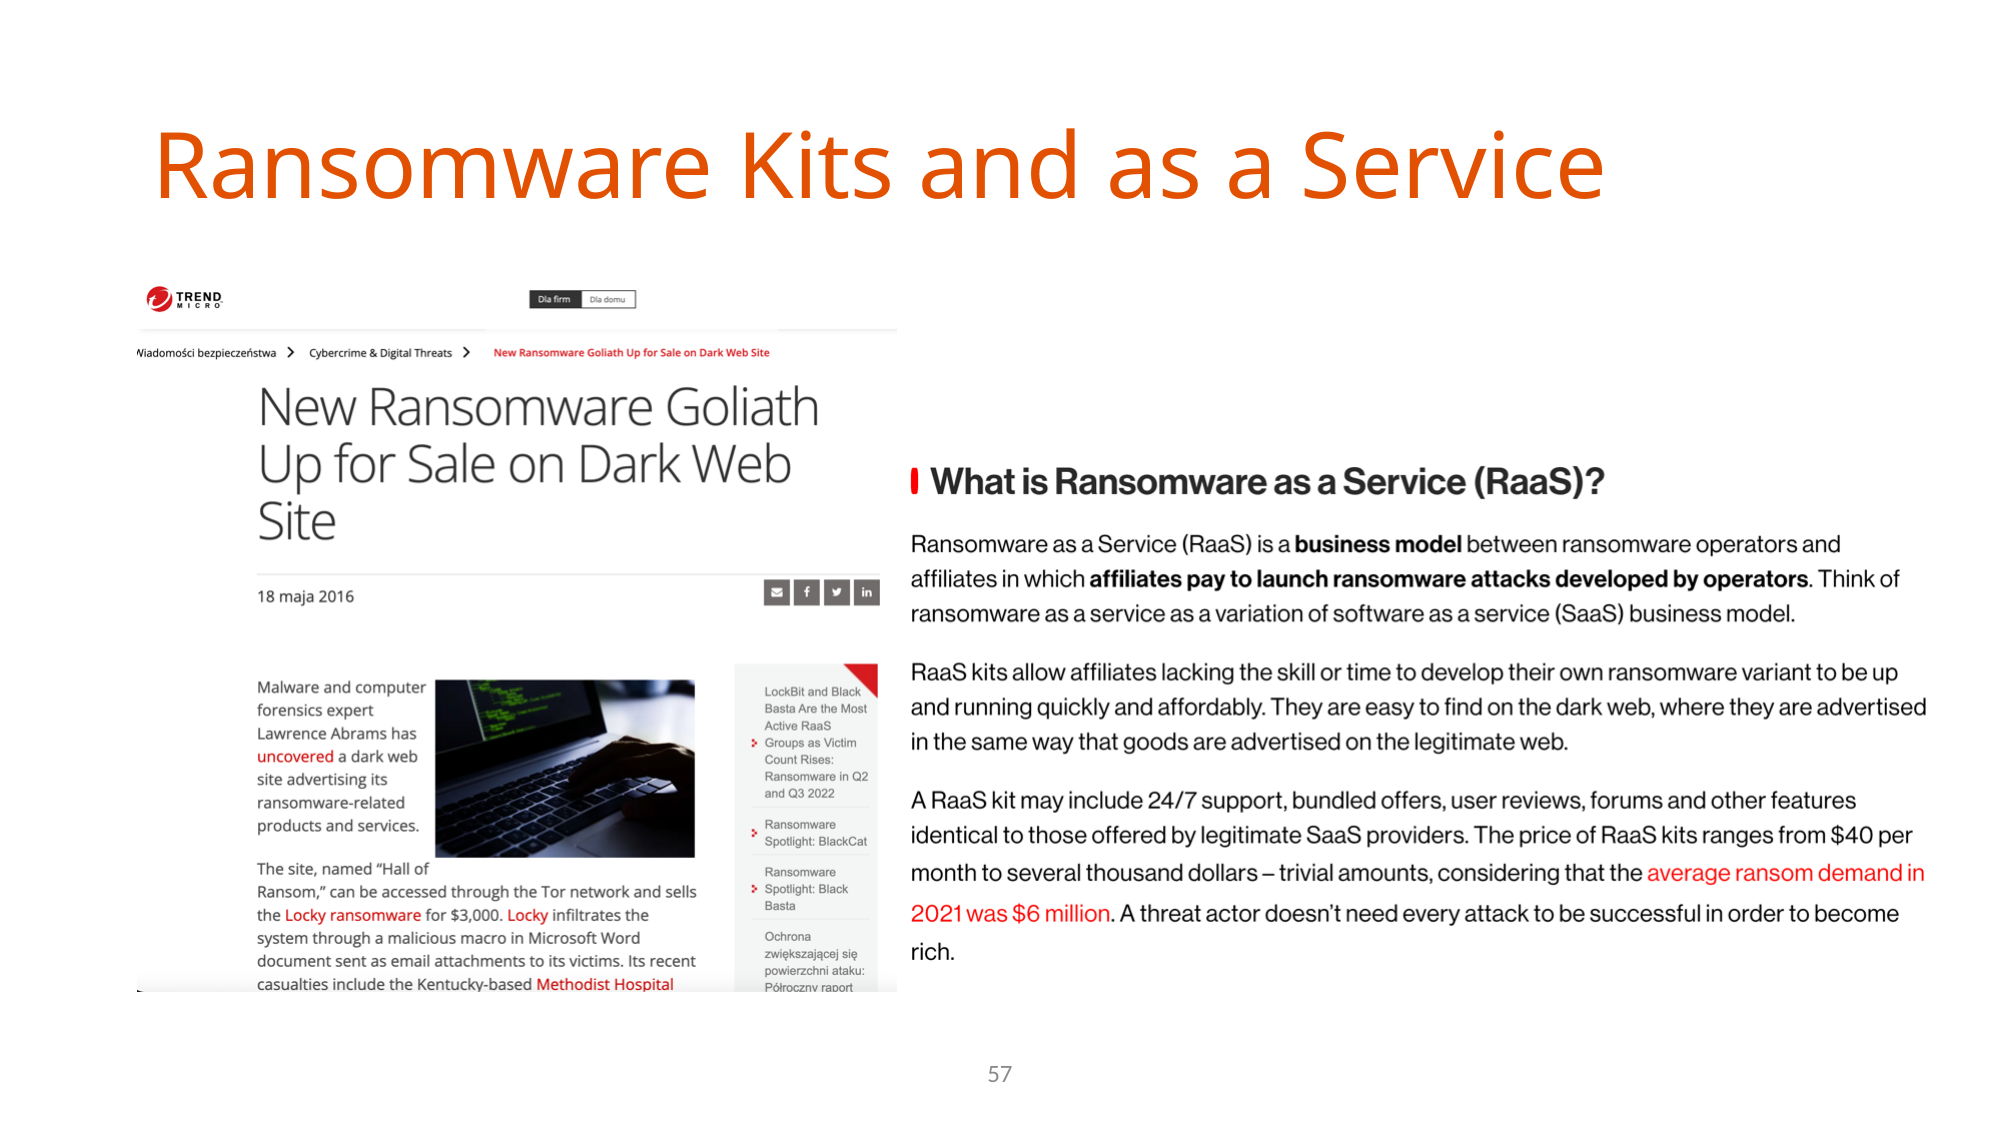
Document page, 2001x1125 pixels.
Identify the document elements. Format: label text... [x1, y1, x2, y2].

picture [891, 449, 1955, 975]
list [137, 277, 897, 992]
title Ransomware Kits and as a Service [137, 59, 1863, 278]
slide_number 57 [774, 1042, 1225, 1103]
